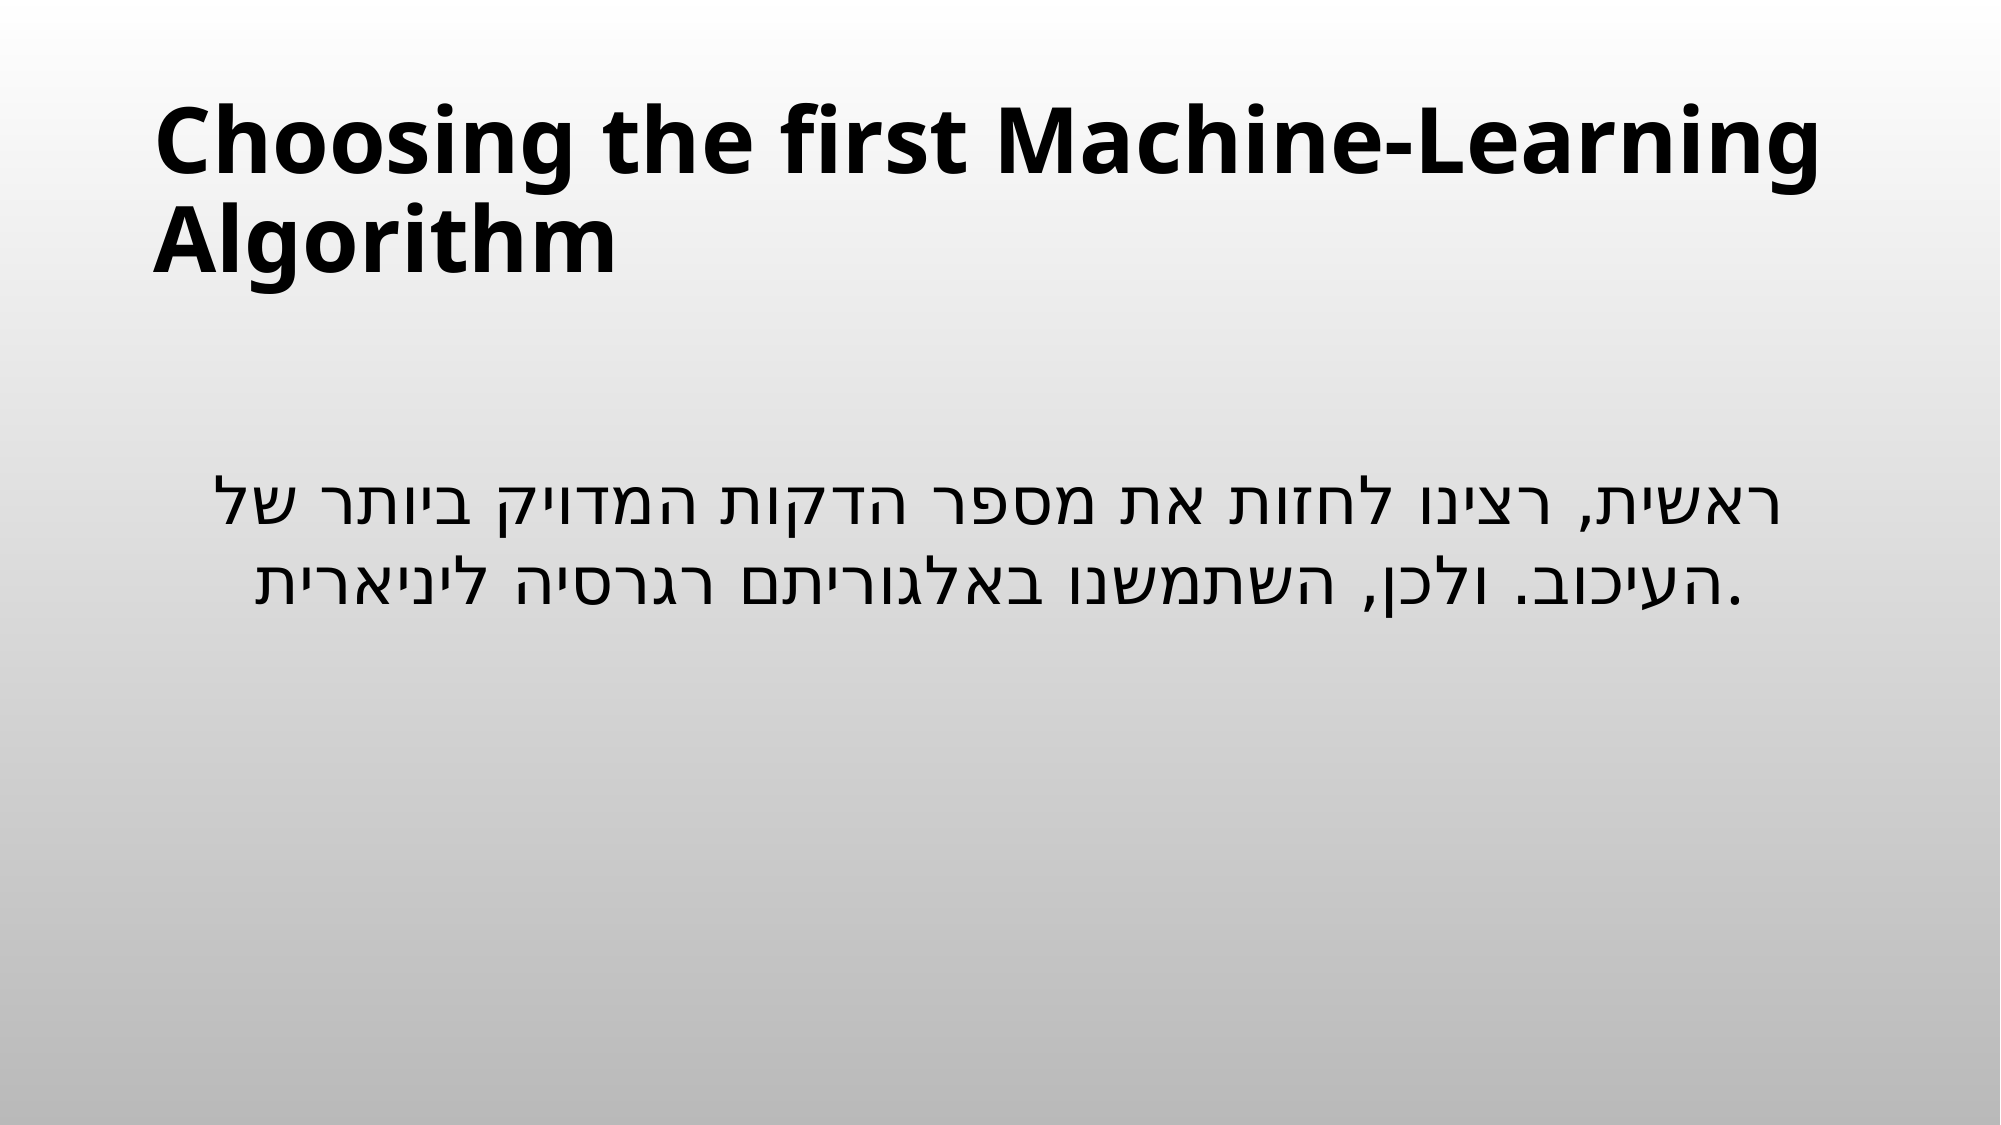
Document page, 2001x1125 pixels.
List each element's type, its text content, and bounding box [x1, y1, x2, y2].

text_box ראשית, רצינו לחזות את מספר הדקות המדויק ביותר של העיכוב. ולכן, השתמשנו באלגוריתם רגרסיה ליניארית. [138, 450, 1862, 625]
title Choosing the first Machine-Learning Algorithm [138, 84, 2000, 302]
